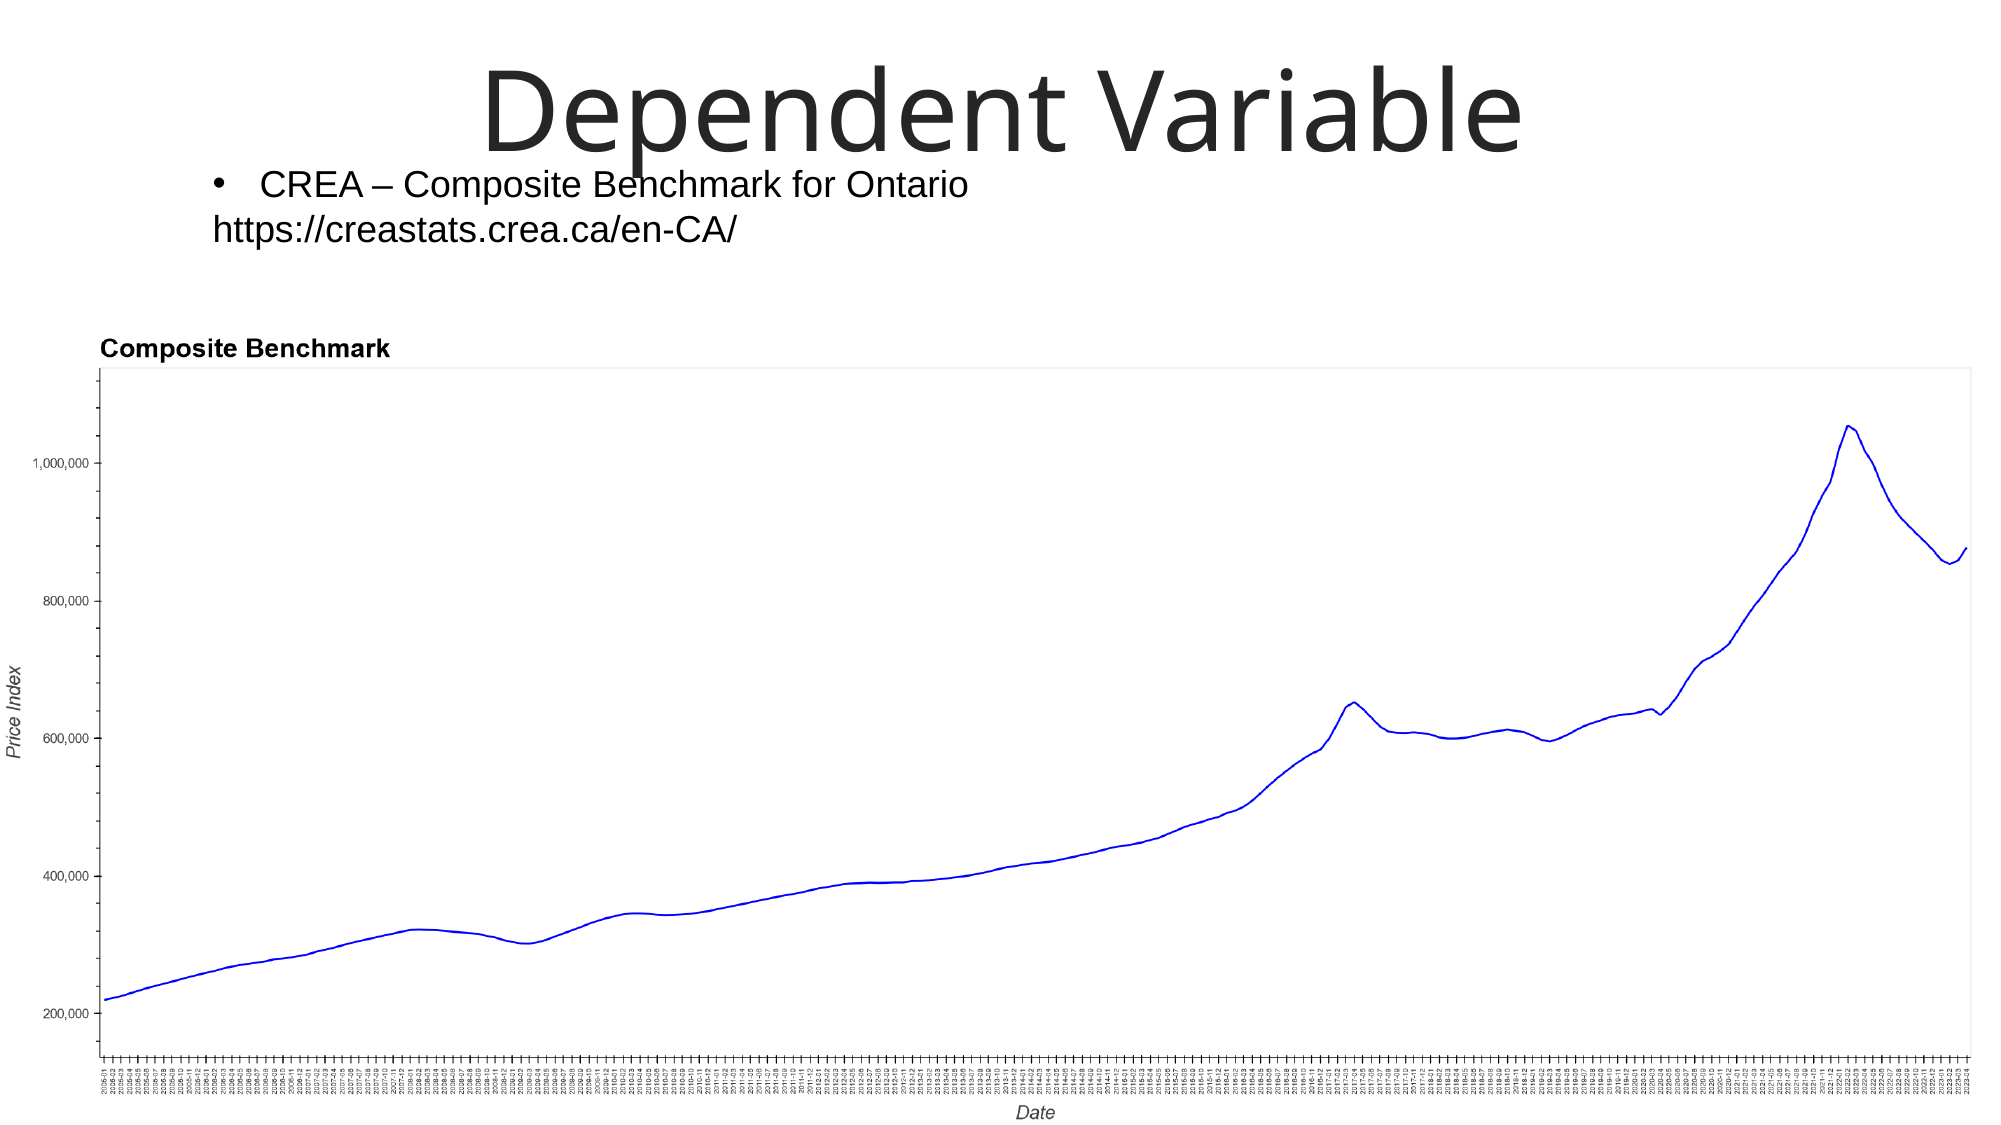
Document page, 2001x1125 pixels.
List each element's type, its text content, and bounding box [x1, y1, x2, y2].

list Dependent Variable [53, 55, 1952, 175]
picture [0, 325, 2000, 1125]
text_box CREA – Composite Benchmark for Ontario https://creastats.crea.ca/en-CA/ [198, 152, 1707, 258]
